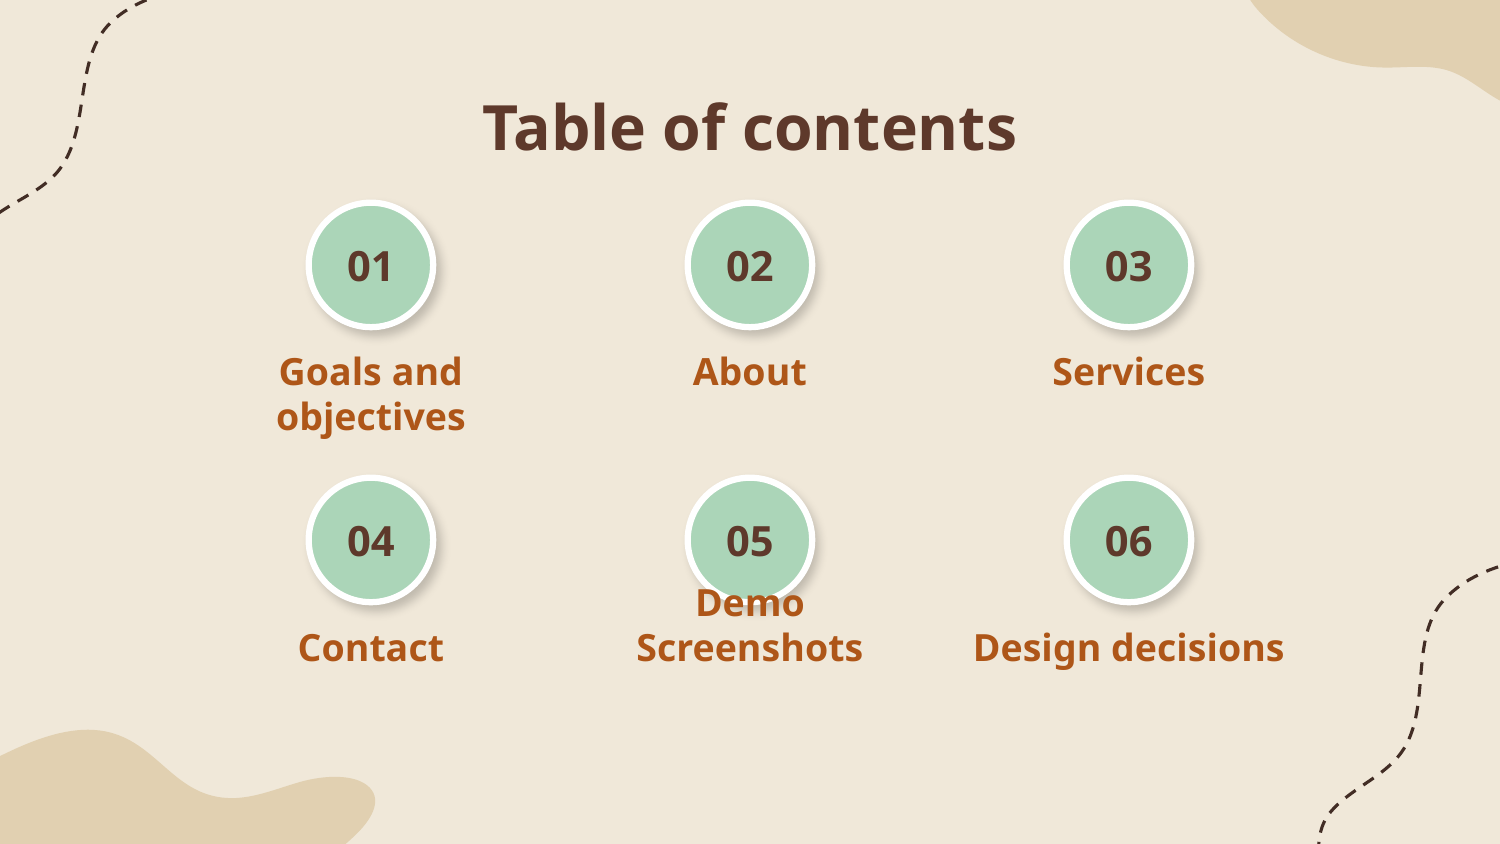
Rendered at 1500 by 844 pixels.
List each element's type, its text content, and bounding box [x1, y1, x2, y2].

title 06 [1068, 503, 1190, 577]
text_box [320, 477, 421, 503]
text_box [1078, 477, 1180, 503]
subtitle Contact [199, 619, 543, 729]
subtitle Services [957, 343, 1301, 453]
text_box [699, 202, 801, 228]
title 03 [1068, 228, 1190, 302]
text_box [1078, 202, 1180, 228]
text_box [1078, 577, 1179, 603]
subtitle About [578, 343, 922, 453]
text_box [320, 302, 421, 328]
title 04 [310, 503, 432, 577]
text_box [320, 202, 421, 228]
title Table of contents [118, 72, 1382, 167]
text_box [699, 577, 800, 603]
text_box [699, 302, 800, 328]
subtitle Demo Screenshots [578, 619, 922, 729]
title 05 [689, 503, 811, 577]
text_box [320, 577, 421, 603]
title 01 [310, 228, 432, 302]
subtitle Goals and objectives [199, 343, 543, 453]
title 02 [689, 228, 811, 302]
text_box [699, 477, 800, 503]
subtitle Design decisions [957, 619, 1301, 729]
text_box [1078, 302, 1179, 328]
